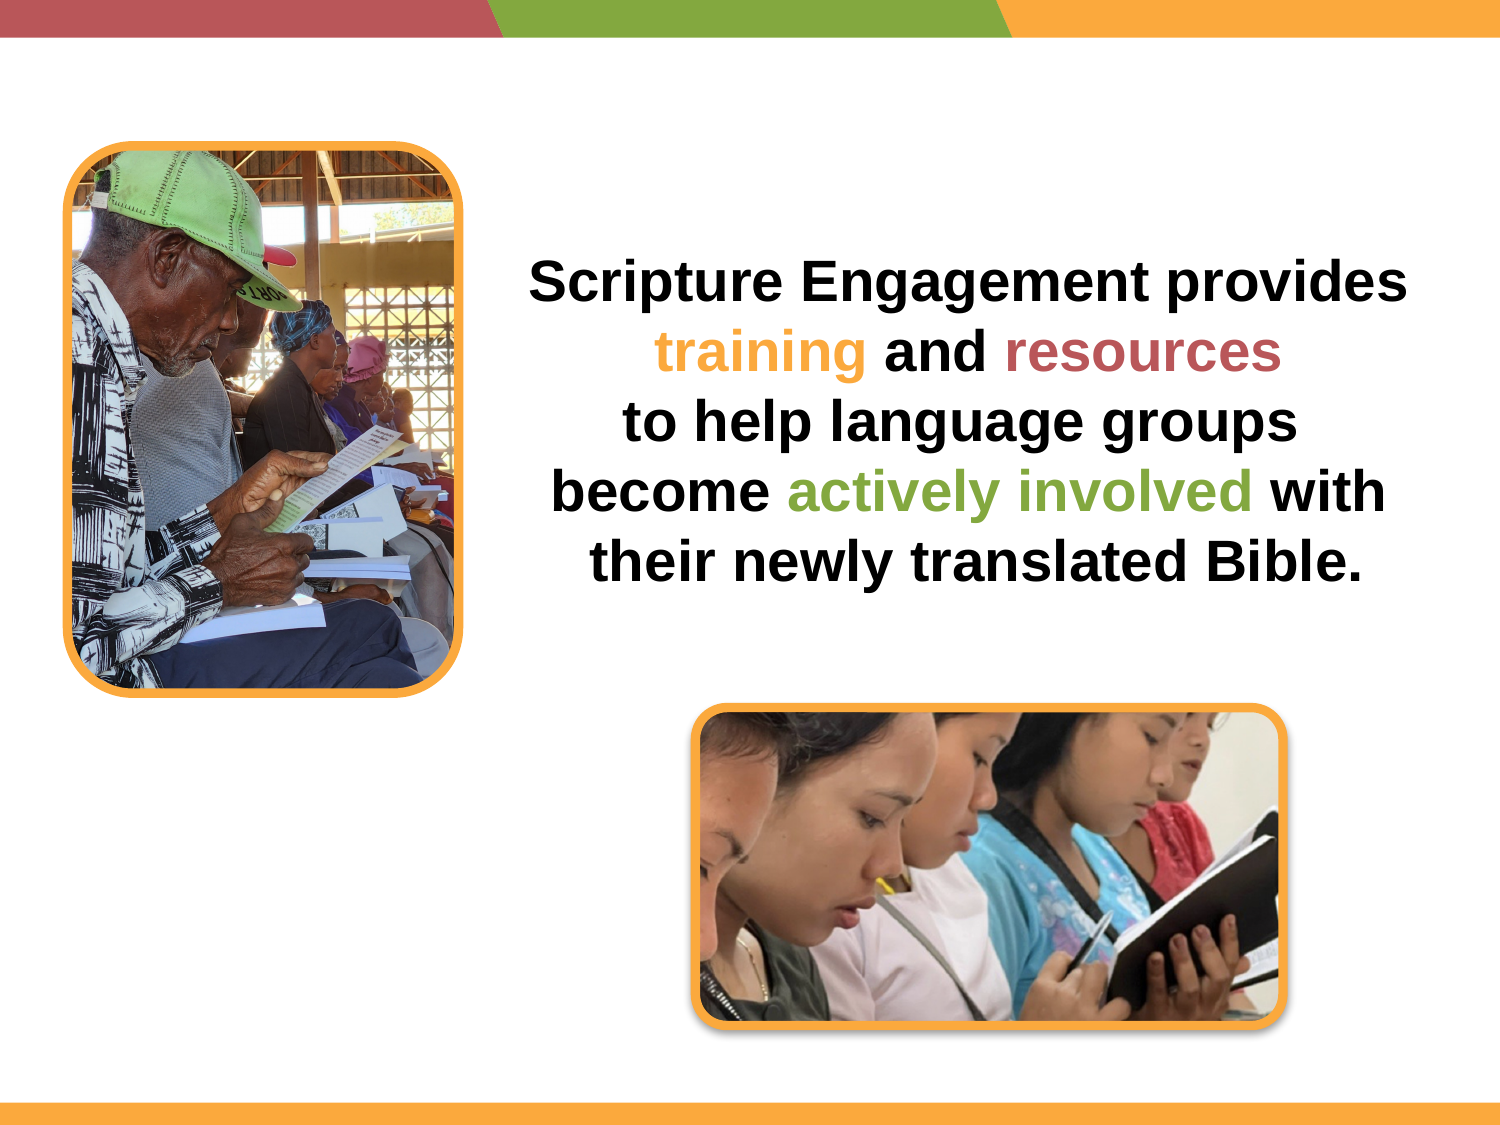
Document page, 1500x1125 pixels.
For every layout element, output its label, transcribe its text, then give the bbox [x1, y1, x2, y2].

picture [695, 707, 1283, 1026]
picture [0, 151, 537, 688]
text_box Scripture Engagement provides training and resources to help language groups become actively involved with their newly translated Bible. [537, 235, 1500, 600]
